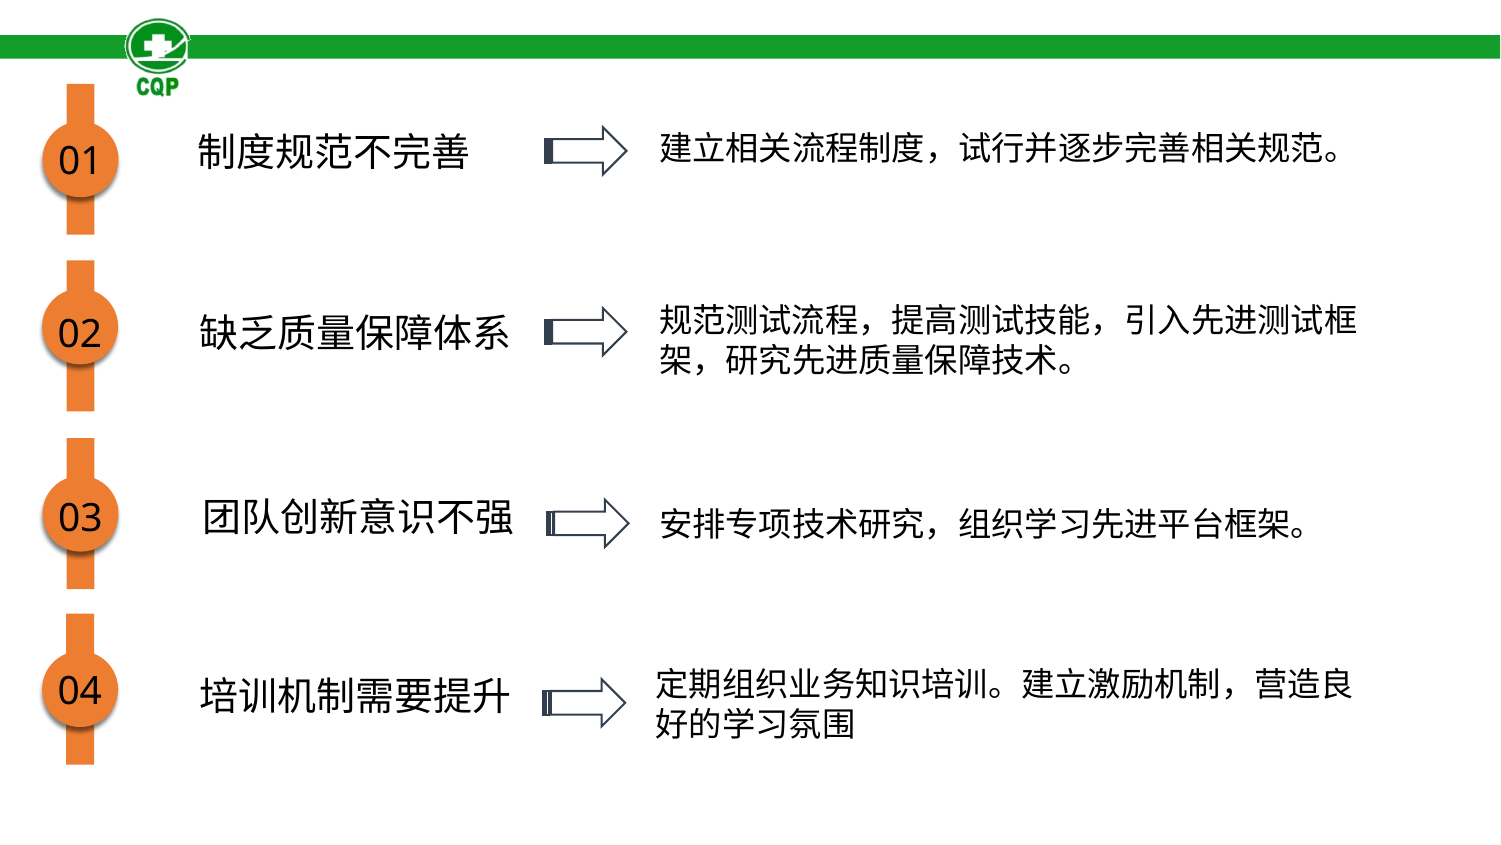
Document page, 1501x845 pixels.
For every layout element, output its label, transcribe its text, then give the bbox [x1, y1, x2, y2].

text_box [66, 438, 95, 478]
text_box [66, 83, 95, 123]
text_box [66, 559, 95, 590]
text_box [544, 305, 628, 358]
text_box [546, 497, 631, 550]
text_box [66, 204, 95, 235]
text_box 03 [55, 488, 106, 542]
text_box [42, 288, 119, 355]
text_box [542, 676, 627, 729]
text_box 制度规范不完善 [194, 124, 475, 178]
text_box 培训机制需要提升 [196, 668, 515, 722]
text_box 规范测试流程，提高测试技能，引入先进测试框架，研究先进质量保障技术。 [656, 296, 1365, 383]
text_box [42, 121, 119, 198]
text_box [66, 260, 95, 291]
text_box [66, 371, 95, 412]
text_box 04 [54, 662, 106, 716]
text_box 团队创新意识不强 [199, 488, 518, 542]
text_box 01 [54, 132, 106, 186]
text_box [42, 475, 119, 552]
text_box 建立相关流程制度，试行并逐步完善相关规范。 [656, 124, 1424, 171]
text_box [42, 651, 119, 727]
text_box 02 [54, 305, 106, 359]
text_box [66, 734, 95, 765]
text_box 定期组织业务知识培训。建立激励机制，营造良好的学习氛围 [652, 659, 1365, 746]
text_box [66, 613, 95, 653]
text_box 缺乏质量保障体系 [195, 305, 515, 359]
picture [118, 11, 201, 106]
text_box [544, 124, 628, 178]
text_box [60, 359, 100, 365]
text_box 安排专项技术研究，组织学习先进平台框架。 [656, 500, 1365, 547]
